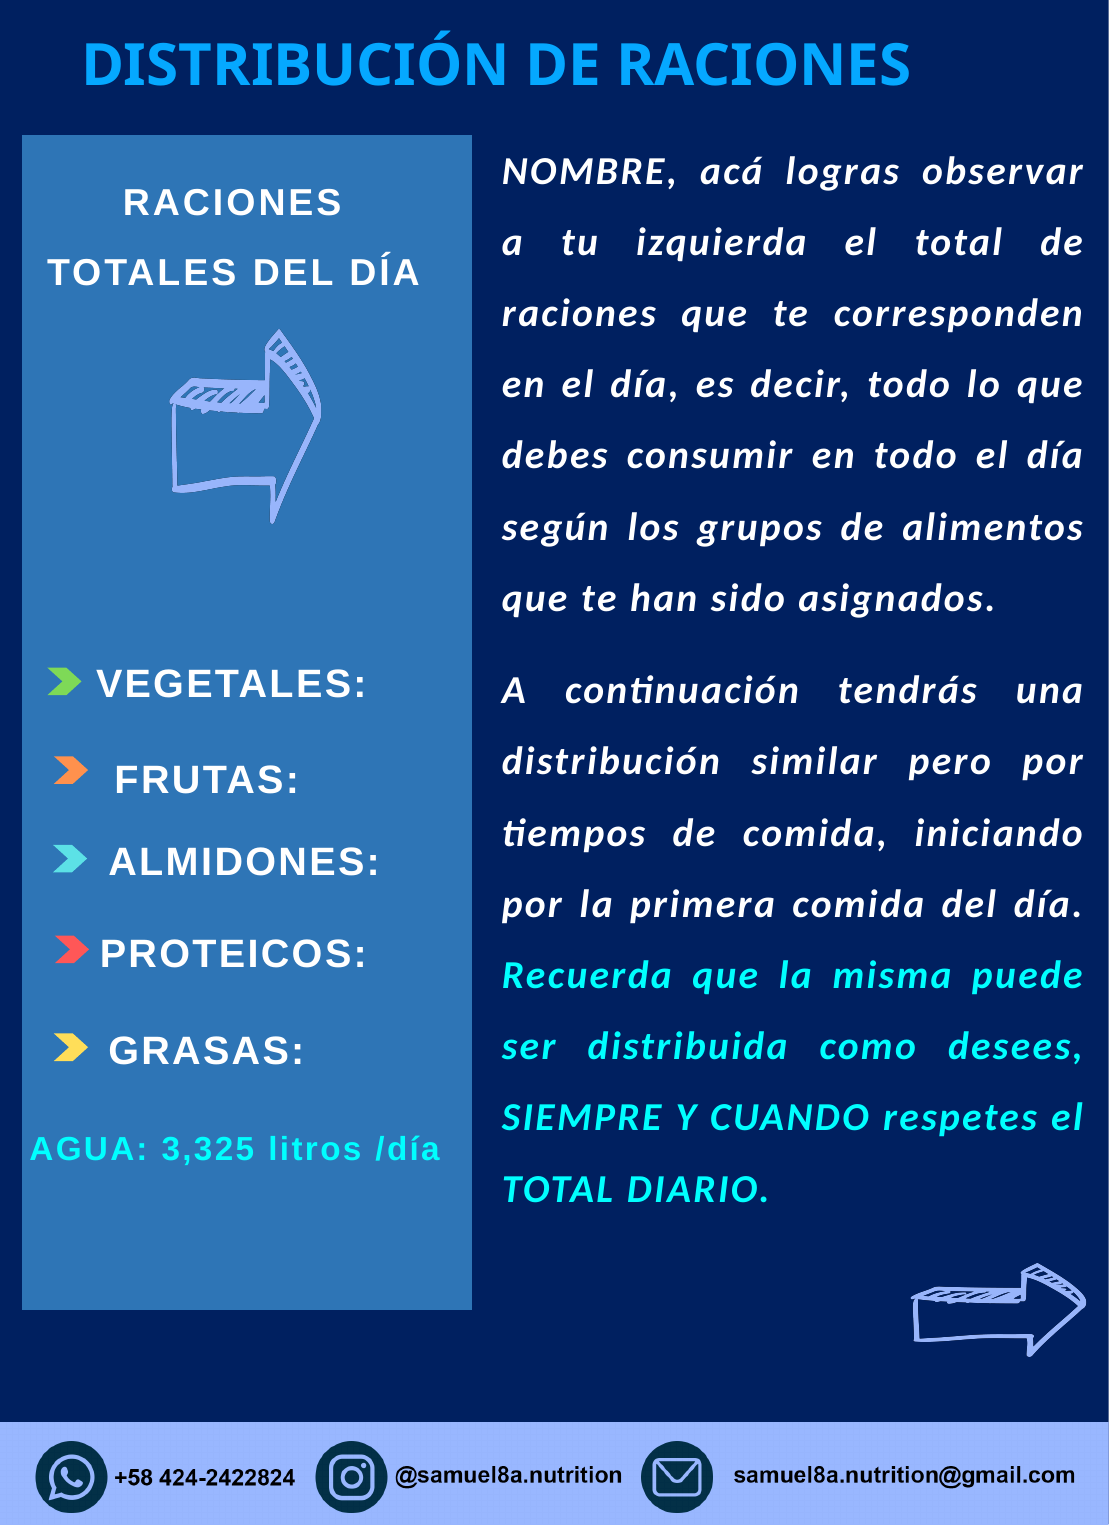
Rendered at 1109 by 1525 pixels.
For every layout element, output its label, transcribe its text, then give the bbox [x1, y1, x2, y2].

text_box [21, 135, 473, 1310]
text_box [52, 844, 88, 873]
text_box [53, 1033, 89, 1062]
text_box NOMBRE, acá logras observar a tu izquierda el total de raciones que te corresponden en el día, es decir, todo lo que debes consumir en todo el día según los grupos de alimentos que te han sido asignados. A continuación tendrás una distribución similar pero por tiempos de comida, iniciando por la primera comida del día. Recuerda que la misma puede ser distribuida como desees, SIEMPRE Y CUANDO respetes el TOTAL DIARIO. [501, 120, 1087, 1211]
picture [0, 1422, 1109, 1525]
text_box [53, 756, 89, 784]
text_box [54, 935, 89, 964]
text_box DISTRIBUCIÓN DE RACIONES [66, 20, 1109, 105]
text_box [910, 1263, 1087, 1357]
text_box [47, 667, 82, 696]
